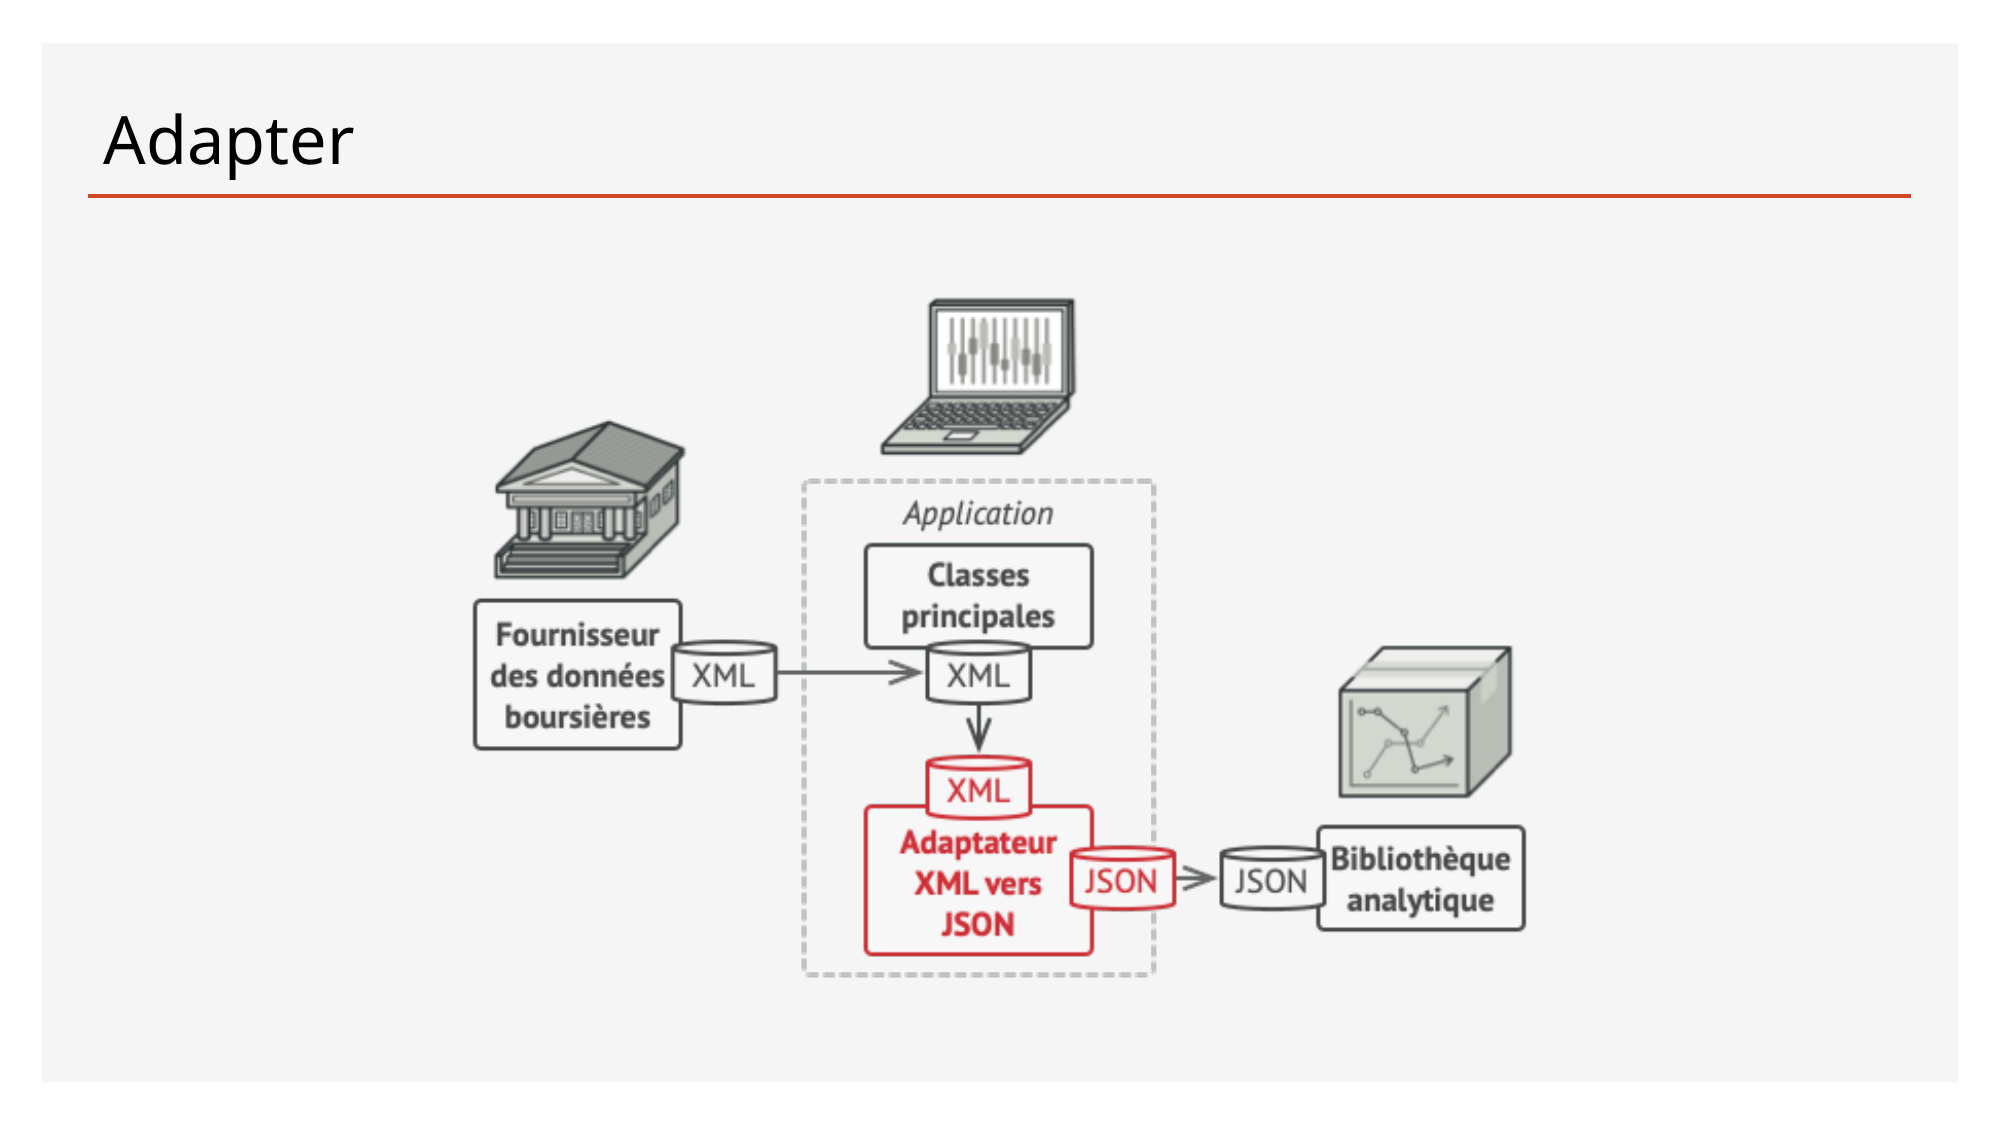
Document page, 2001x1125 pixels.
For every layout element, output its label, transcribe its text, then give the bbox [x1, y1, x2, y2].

picture [455, 276, 1545, 996]
title Adapter [88, 59, 1912, 187]
